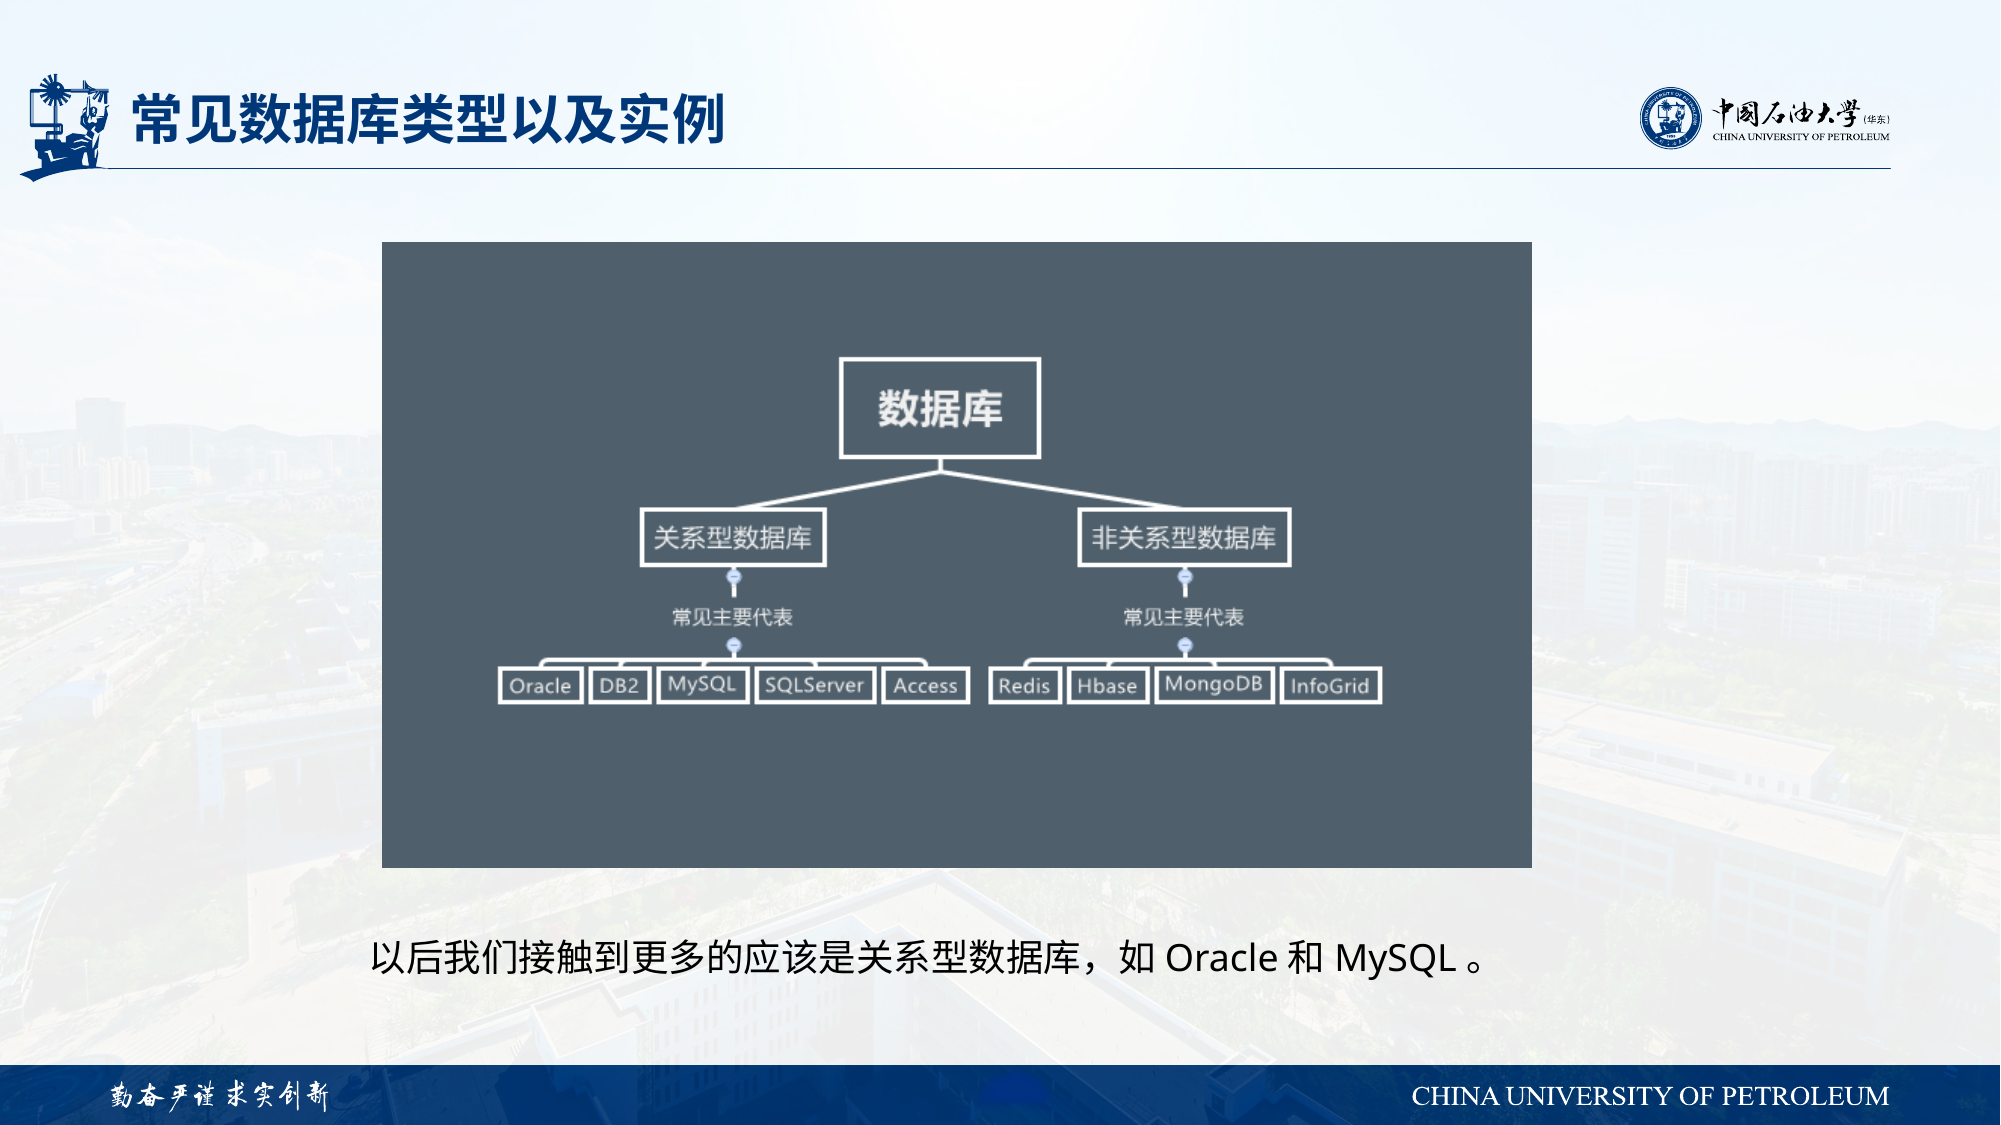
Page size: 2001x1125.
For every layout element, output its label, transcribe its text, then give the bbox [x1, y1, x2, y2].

picture [382, 242, 1532, 868]
text_box 以后我们接触到更多的应该是关系型数据库，如Oracle和MySQL。 [353, 913, 1519, 987]
title 常见数据库类型以及实例 [129, 94, 1330, 151]
